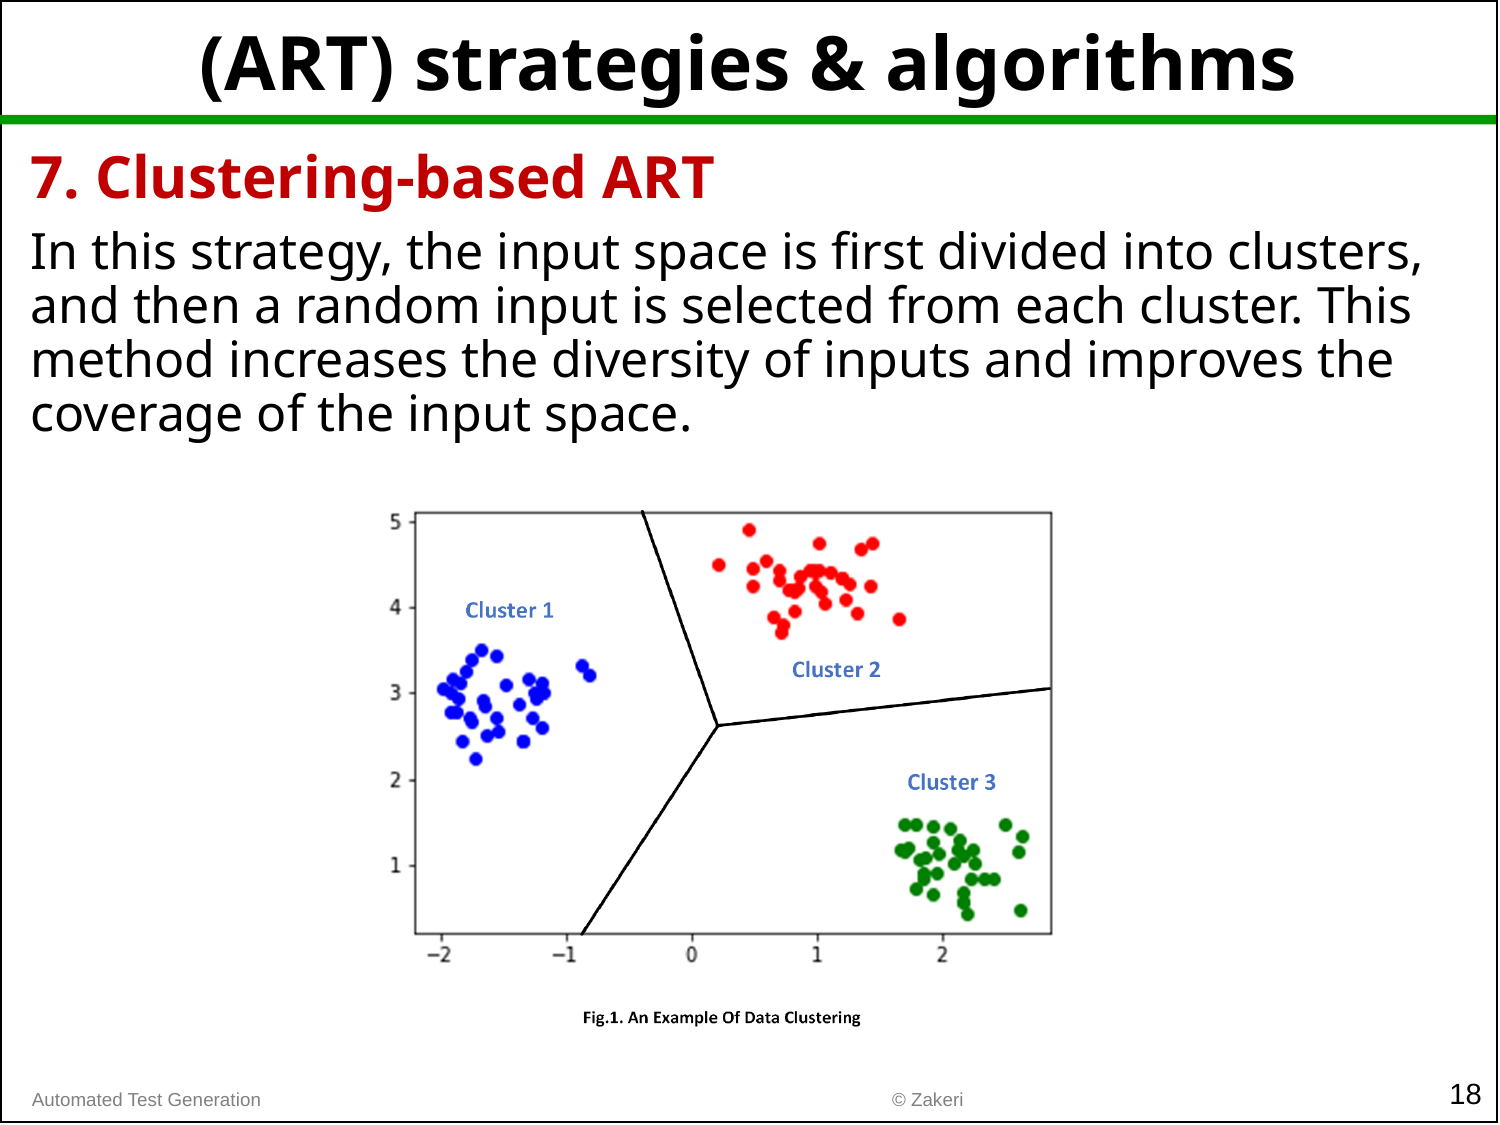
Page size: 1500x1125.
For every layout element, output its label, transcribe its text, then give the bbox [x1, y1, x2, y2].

list 7. Clustering-based ART In this strategy, the input space is first divided into clusters, and then a random input is selected from each cluster. This method increases the diversity of inputs and improves the coverage of the input space. [15, 141, 1485, 1074]
footer © Zakeri [690, 1078, 1166, 1118]
picture [311, 443, 1132, 1037]
slide_number 18 [1184, 1077, 1498, 1118]
title (ART) strategies & algorithms [14, 7, 1483, 125]
slide_number Automated Test Generation [16, 1080, 657, 1118]
